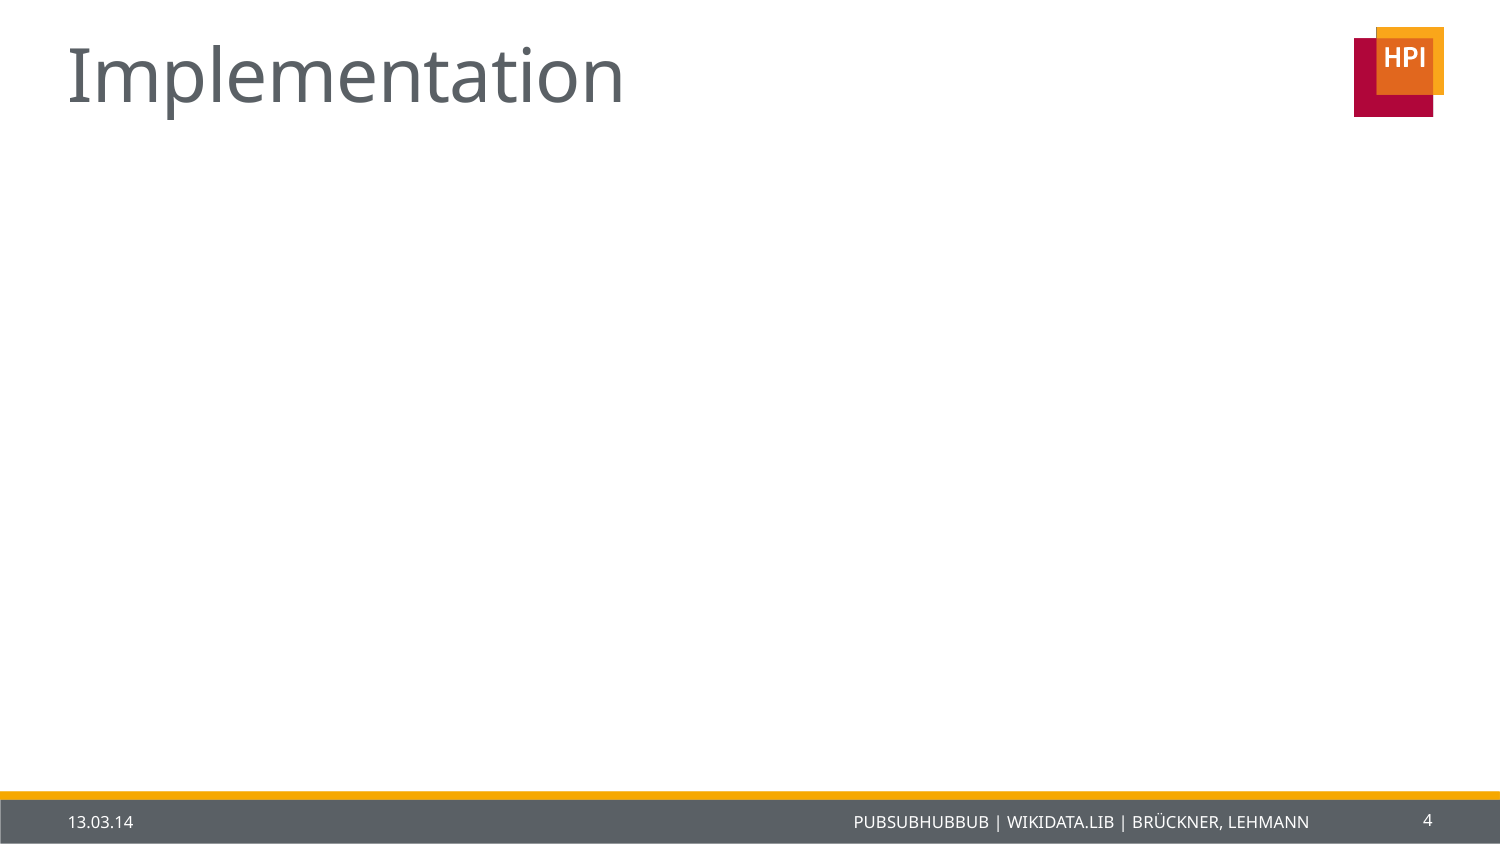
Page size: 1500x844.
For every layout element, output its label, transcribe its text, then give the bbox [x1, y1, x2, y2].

slide_number 4 [1326, 799, 1444, 844]
footer PubSubHubbub | Wikidata.lib | Brückner, Lehmann [178, 799, 1322, 844]
picture [1354, 27, 1444, 117]
title Implementation [56, 0, 1299, 124]
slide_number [56, 799, 175, 844]
